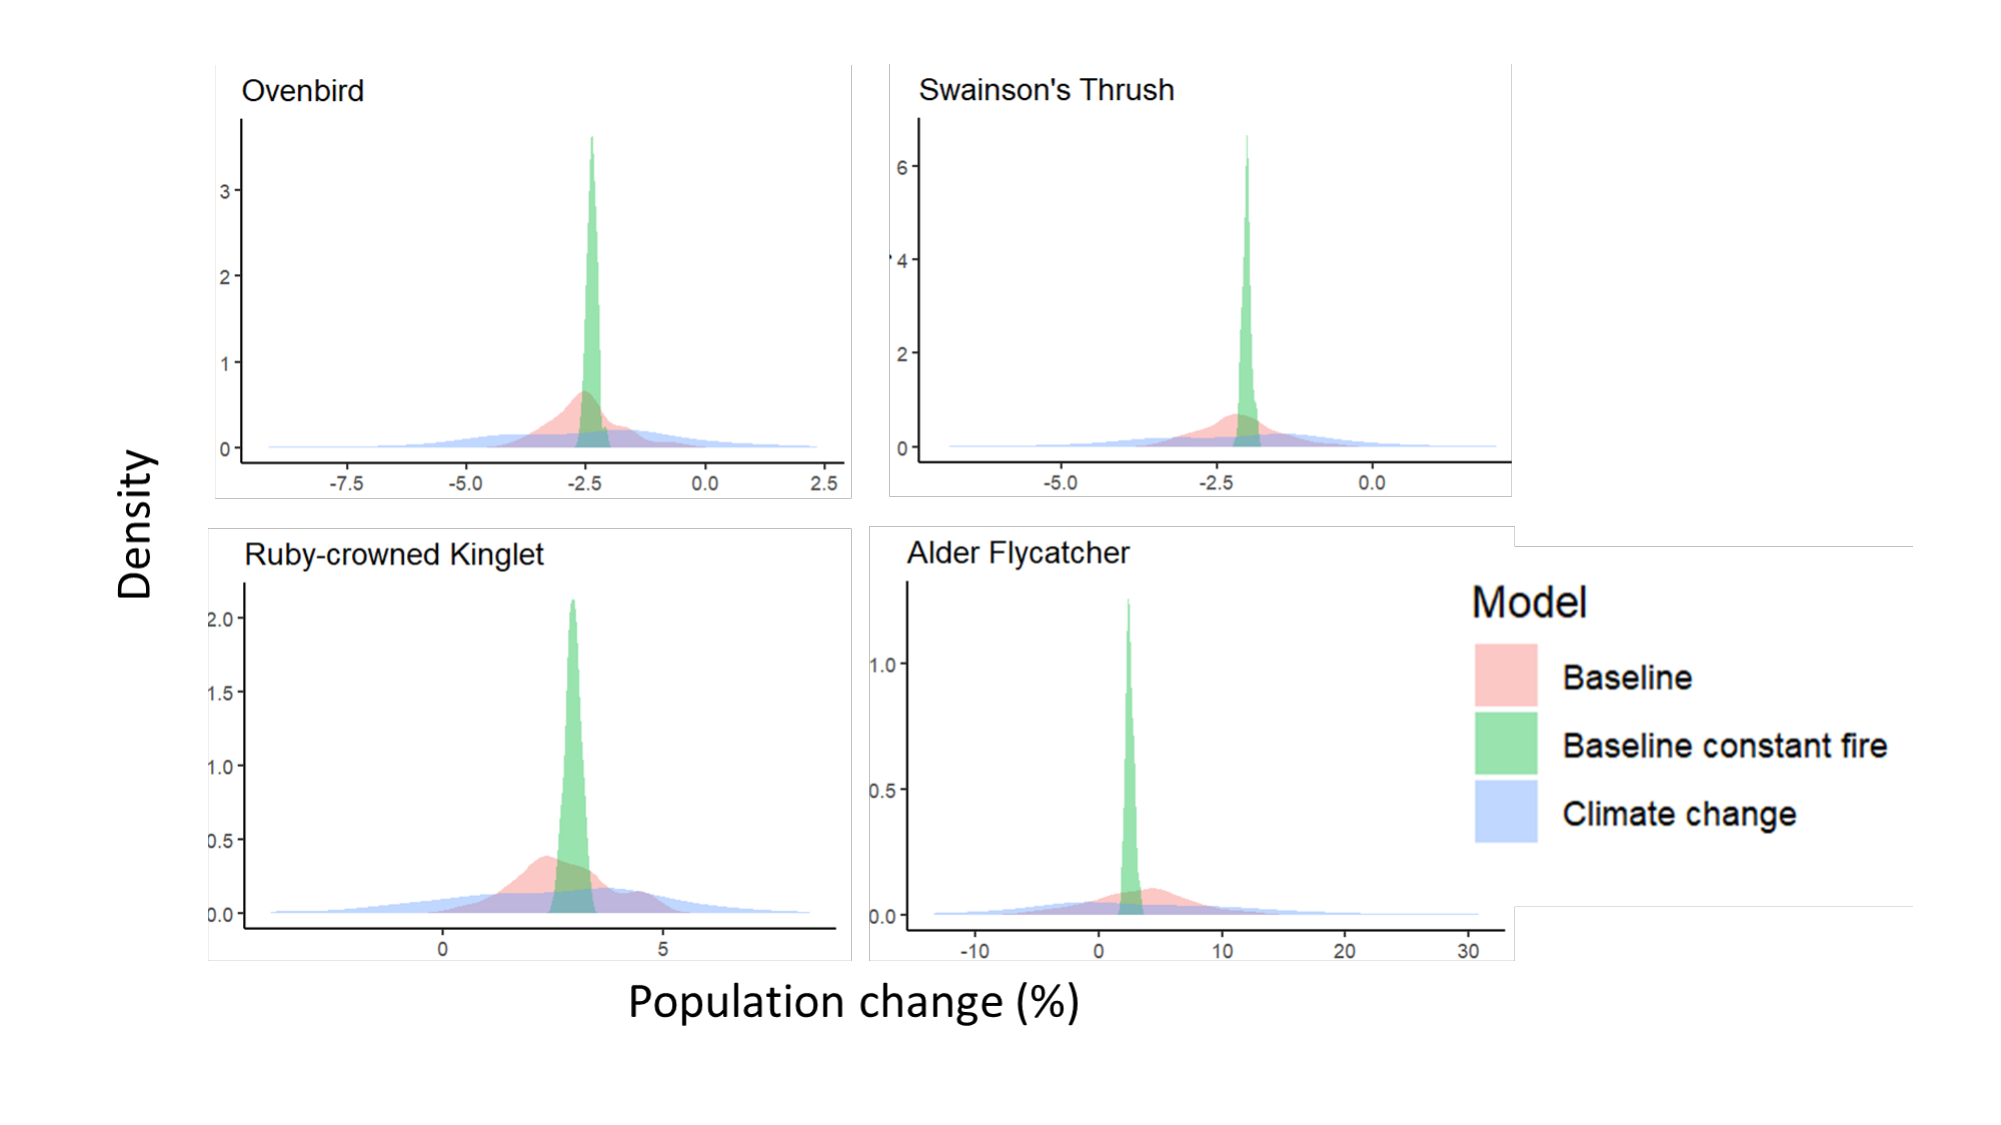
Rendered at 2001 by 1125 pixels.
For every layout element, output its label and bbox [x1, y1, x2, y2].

picture [87, 64, 1913, 1060]
